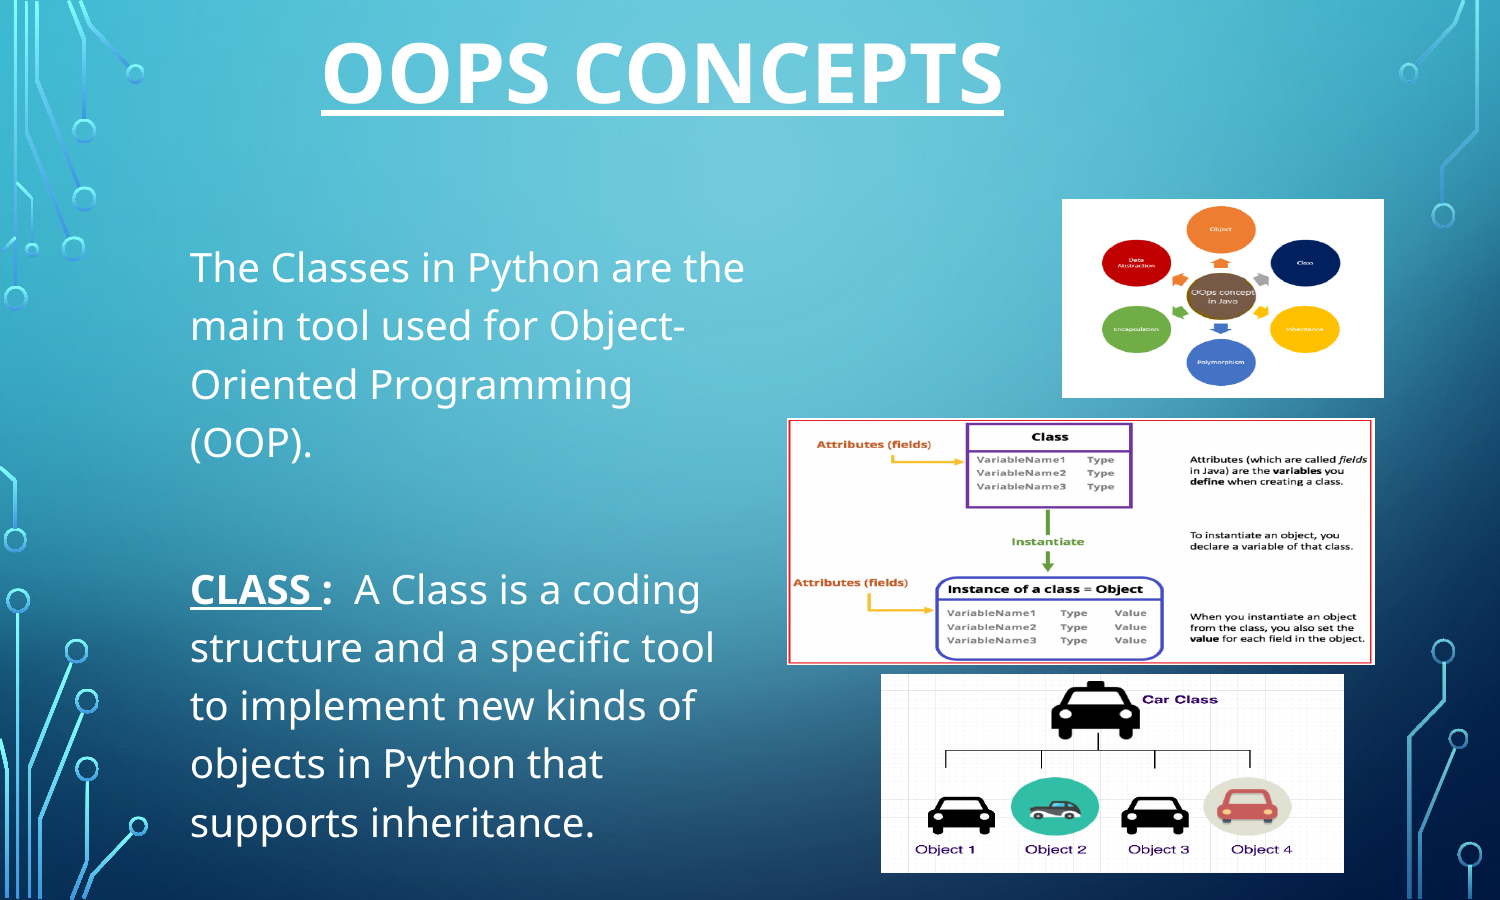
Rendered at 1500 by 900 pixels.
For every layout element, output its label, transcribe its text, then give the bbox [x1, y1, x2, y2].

list The Classes in Python are the main tool used for Object-Oriented Programming (OOP). CLASS : A Class is a coding structure and a specific tool to implement new kinds of objects in Python that supports inheritance. [174, 225, 775, 858]
picture [1062, 199, 1385, 398]
picture [787, 418, 1376, 665]
text_box OOPS CONCEPTS [24, 12, 1300, 128]
picture [881, 674, 1344, 873]
